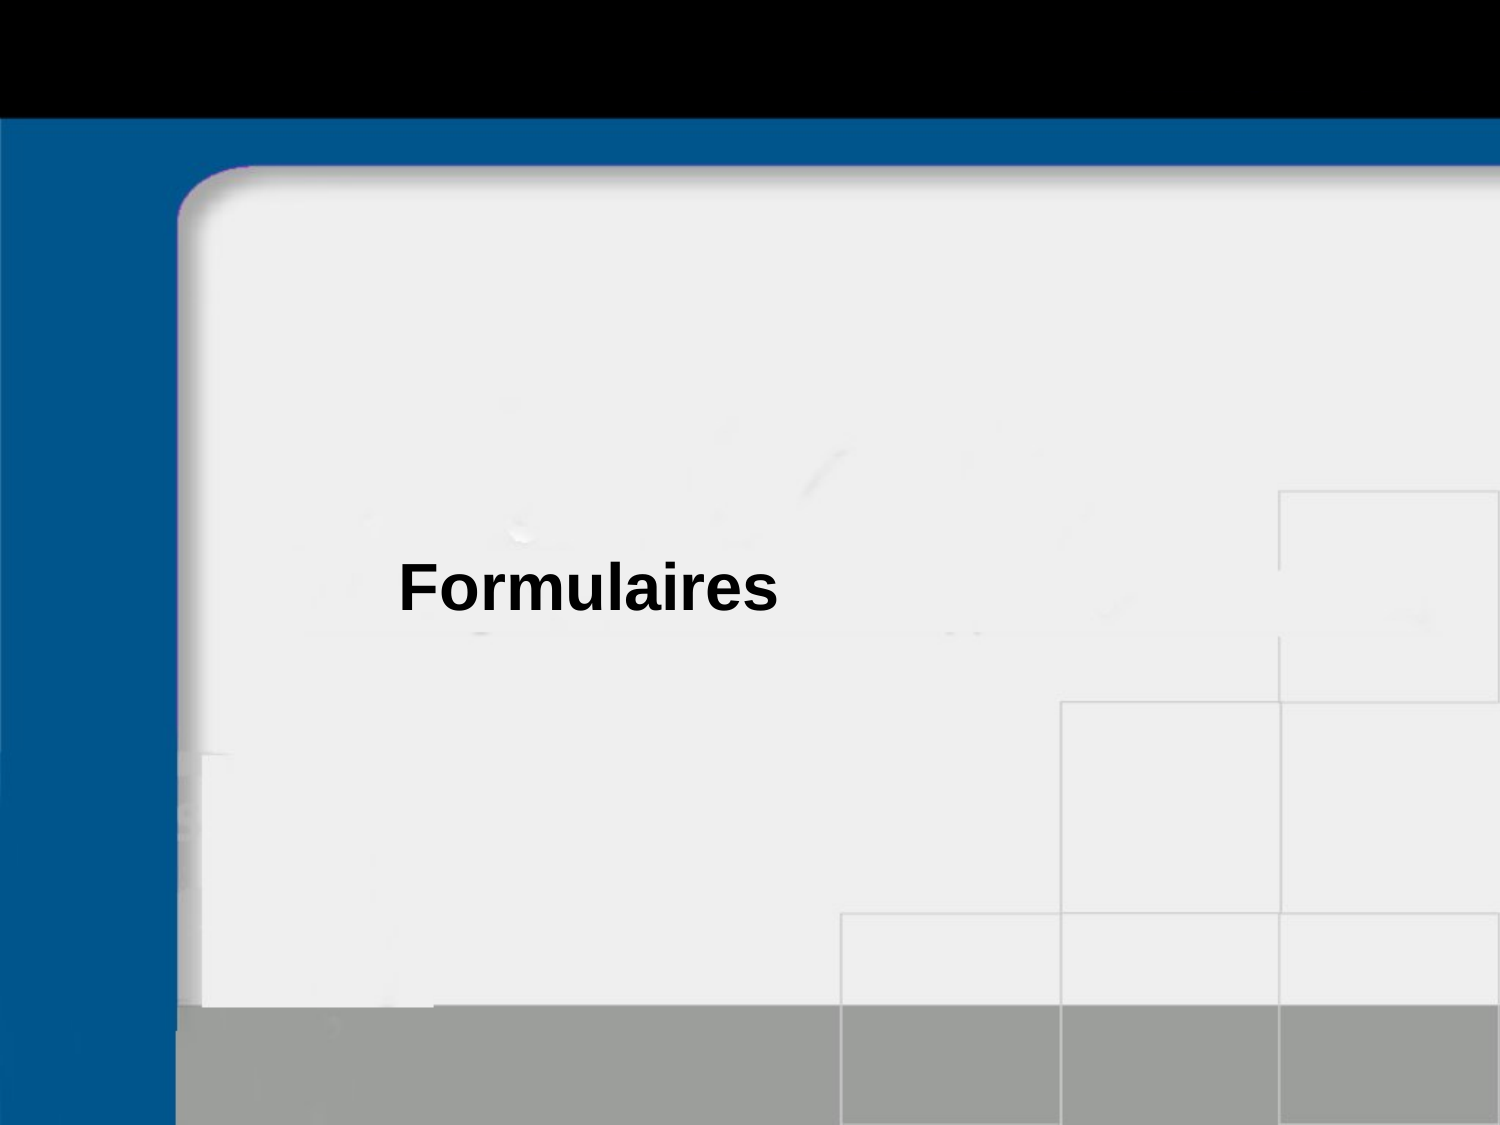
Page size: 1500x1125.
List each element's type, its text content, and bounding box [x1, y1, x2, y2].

title Formulaires [383, 526, 1330, 632]
picture [0, 0, 1500, 1125]
